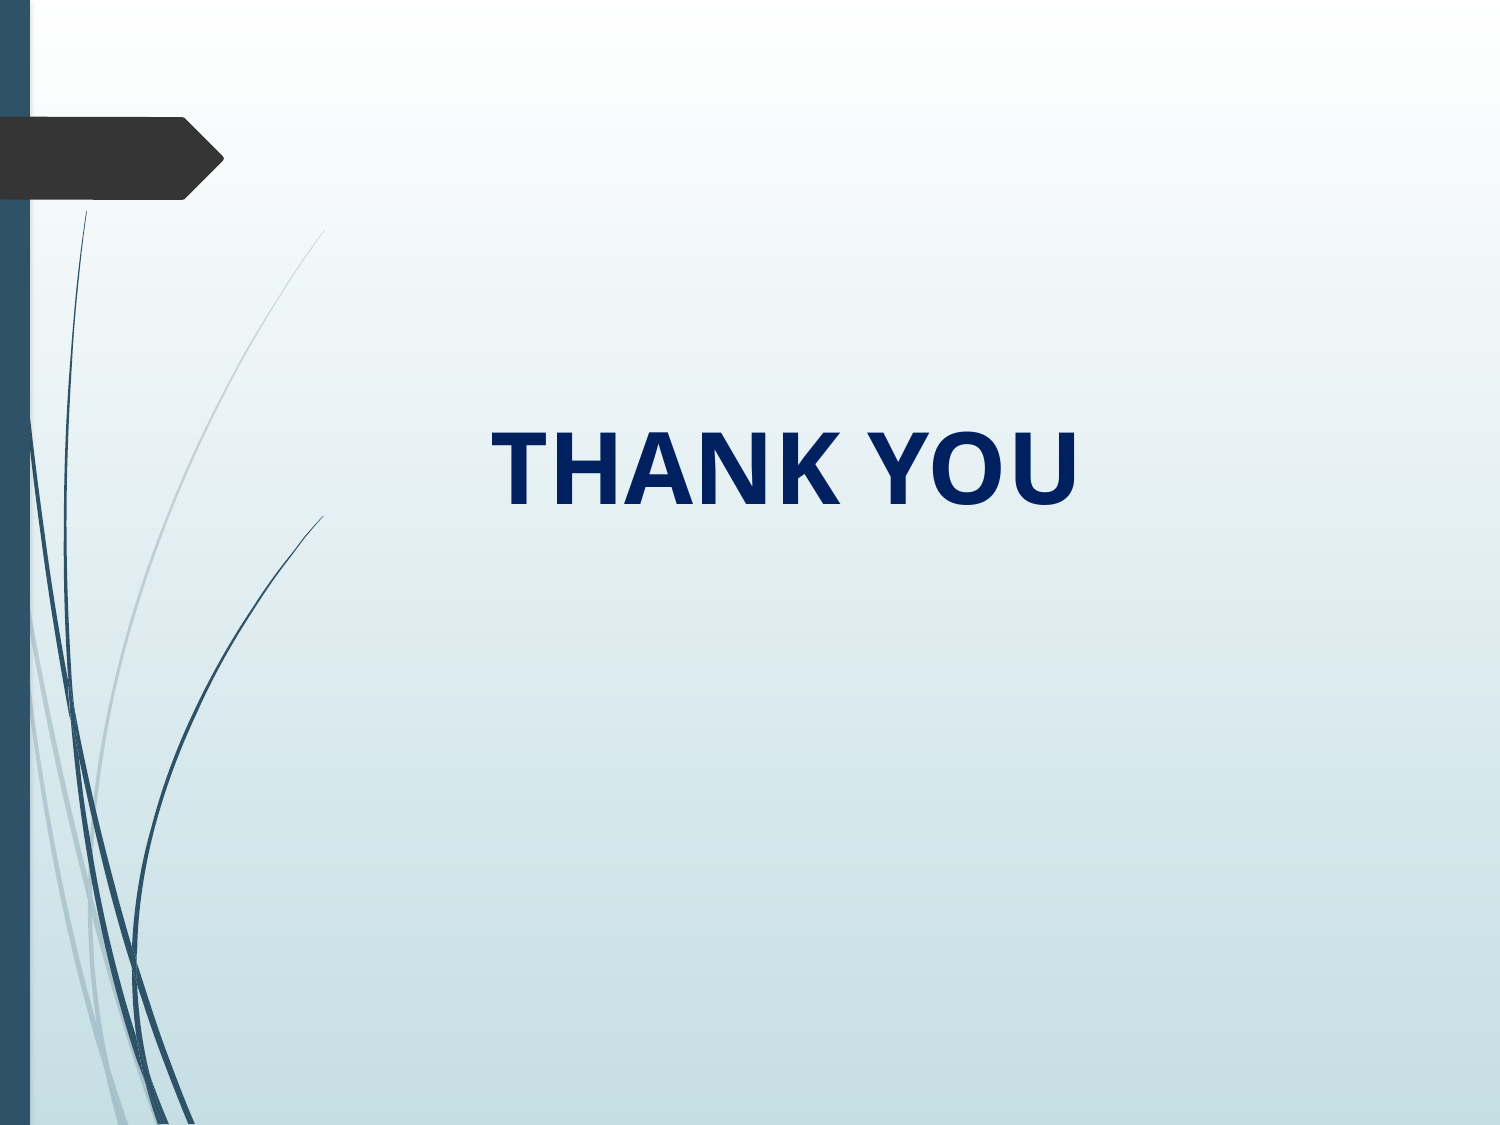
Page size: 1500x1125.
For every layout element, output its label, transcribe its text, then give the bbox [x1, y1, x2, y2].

list THANK YOU [143, 200, 1357, 563]
